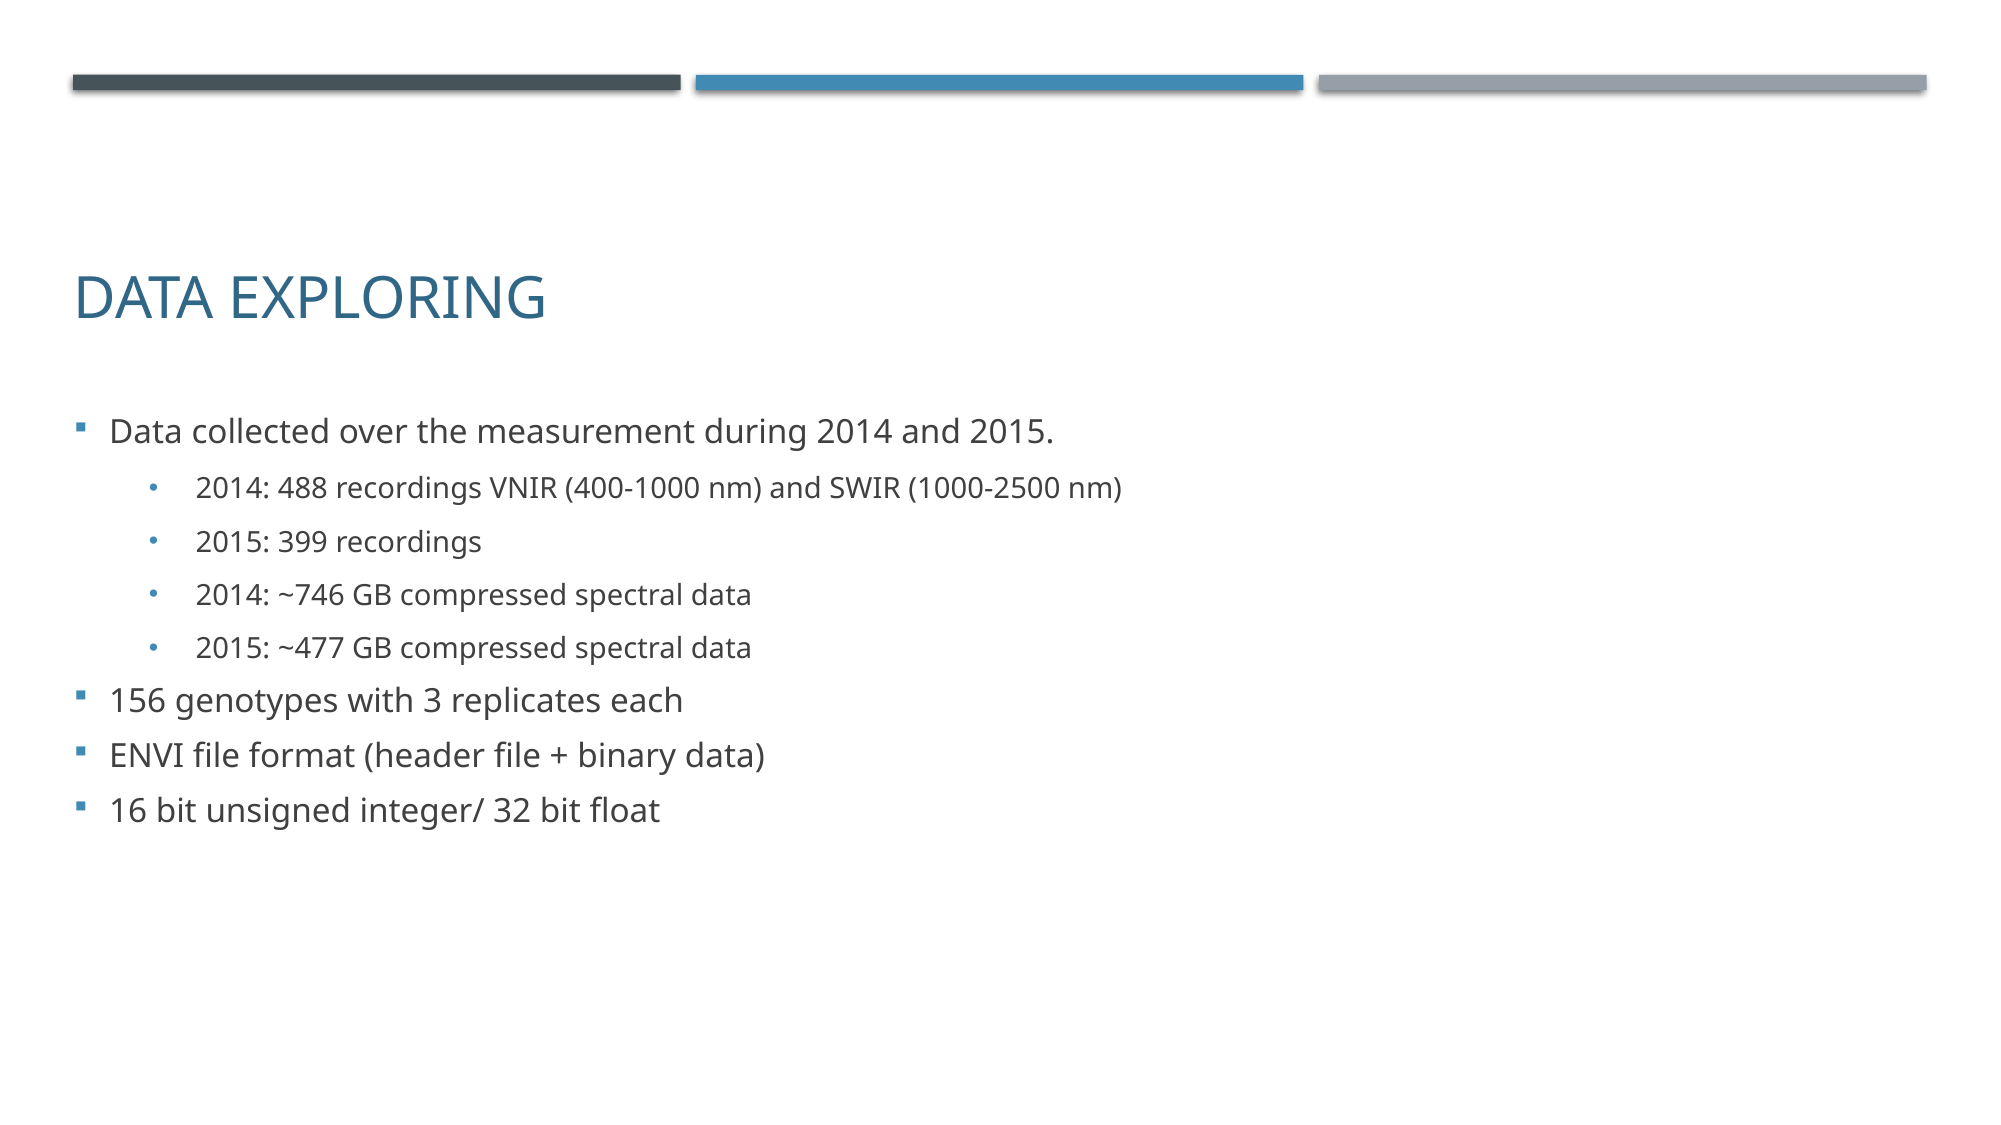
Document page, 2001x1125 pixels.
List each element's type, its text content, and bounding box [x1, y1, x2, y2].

title Data Exploring [58, 75, 681, 337]
list Data collected over the measurement during 2014 and 2015. 2014: 488 recordings VNIR (400-1000 nm) and SWIR (1000-2500 nm) 2015: 399 recordings 2014: ~746 GB compressed spectral data 2015: ~477 GB compressed spectral data 156 genotypes with 3 replicates each ENVI file format (header file + binary data) 16 bit unsigned integer/ 32 bit float [58, 337, 1927, 963]
